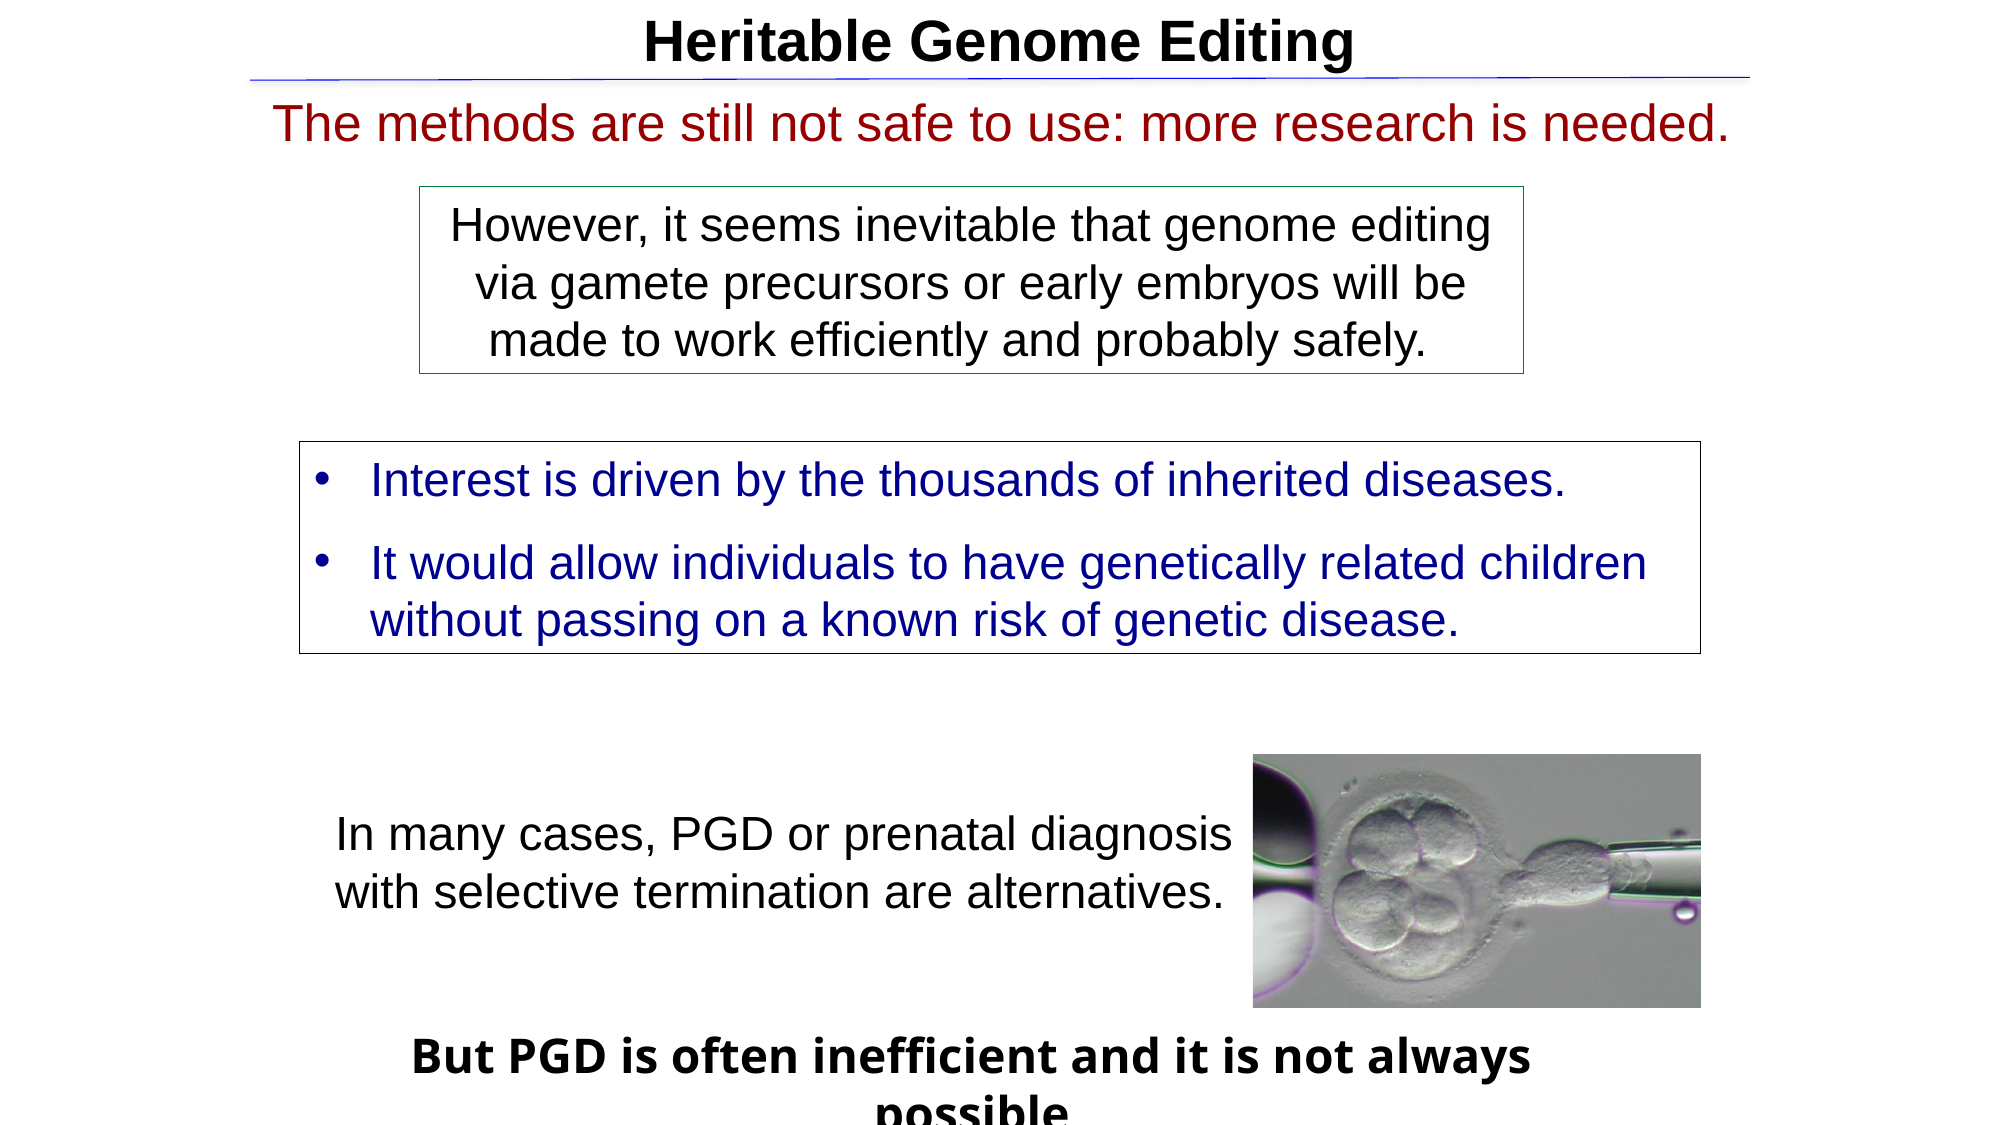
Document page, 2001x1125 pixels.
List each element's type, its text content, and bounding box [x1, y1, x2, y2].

picture [1252, 753, 1701, 1009]
title Heritable Genome Editing [249, 0, 1750, 76]
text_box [249, 77, 1751, 81]
text_box However, it seems inevitable that genome editing via gamete precursors or early embryos will be made to work efficiently and probably safely. [419, 186, 1524, 374]
text_box The methods are still not safe to use: more research is needed. [257, 82, 1770, 330]
text_box But PGD is often inefficient and it is not always possible [297, 1018, 1647, 1125]
text_box In many cases, PGD or prenatal diagnosis with selective termination are alternatives. [320, 795, 1247, 926]
text_box Interest is driven by the thousands of inherited diseases. It would allow individuals to have genetically related children without passing on a known risk of genetic disease. [299, 441, 1701, 654]
